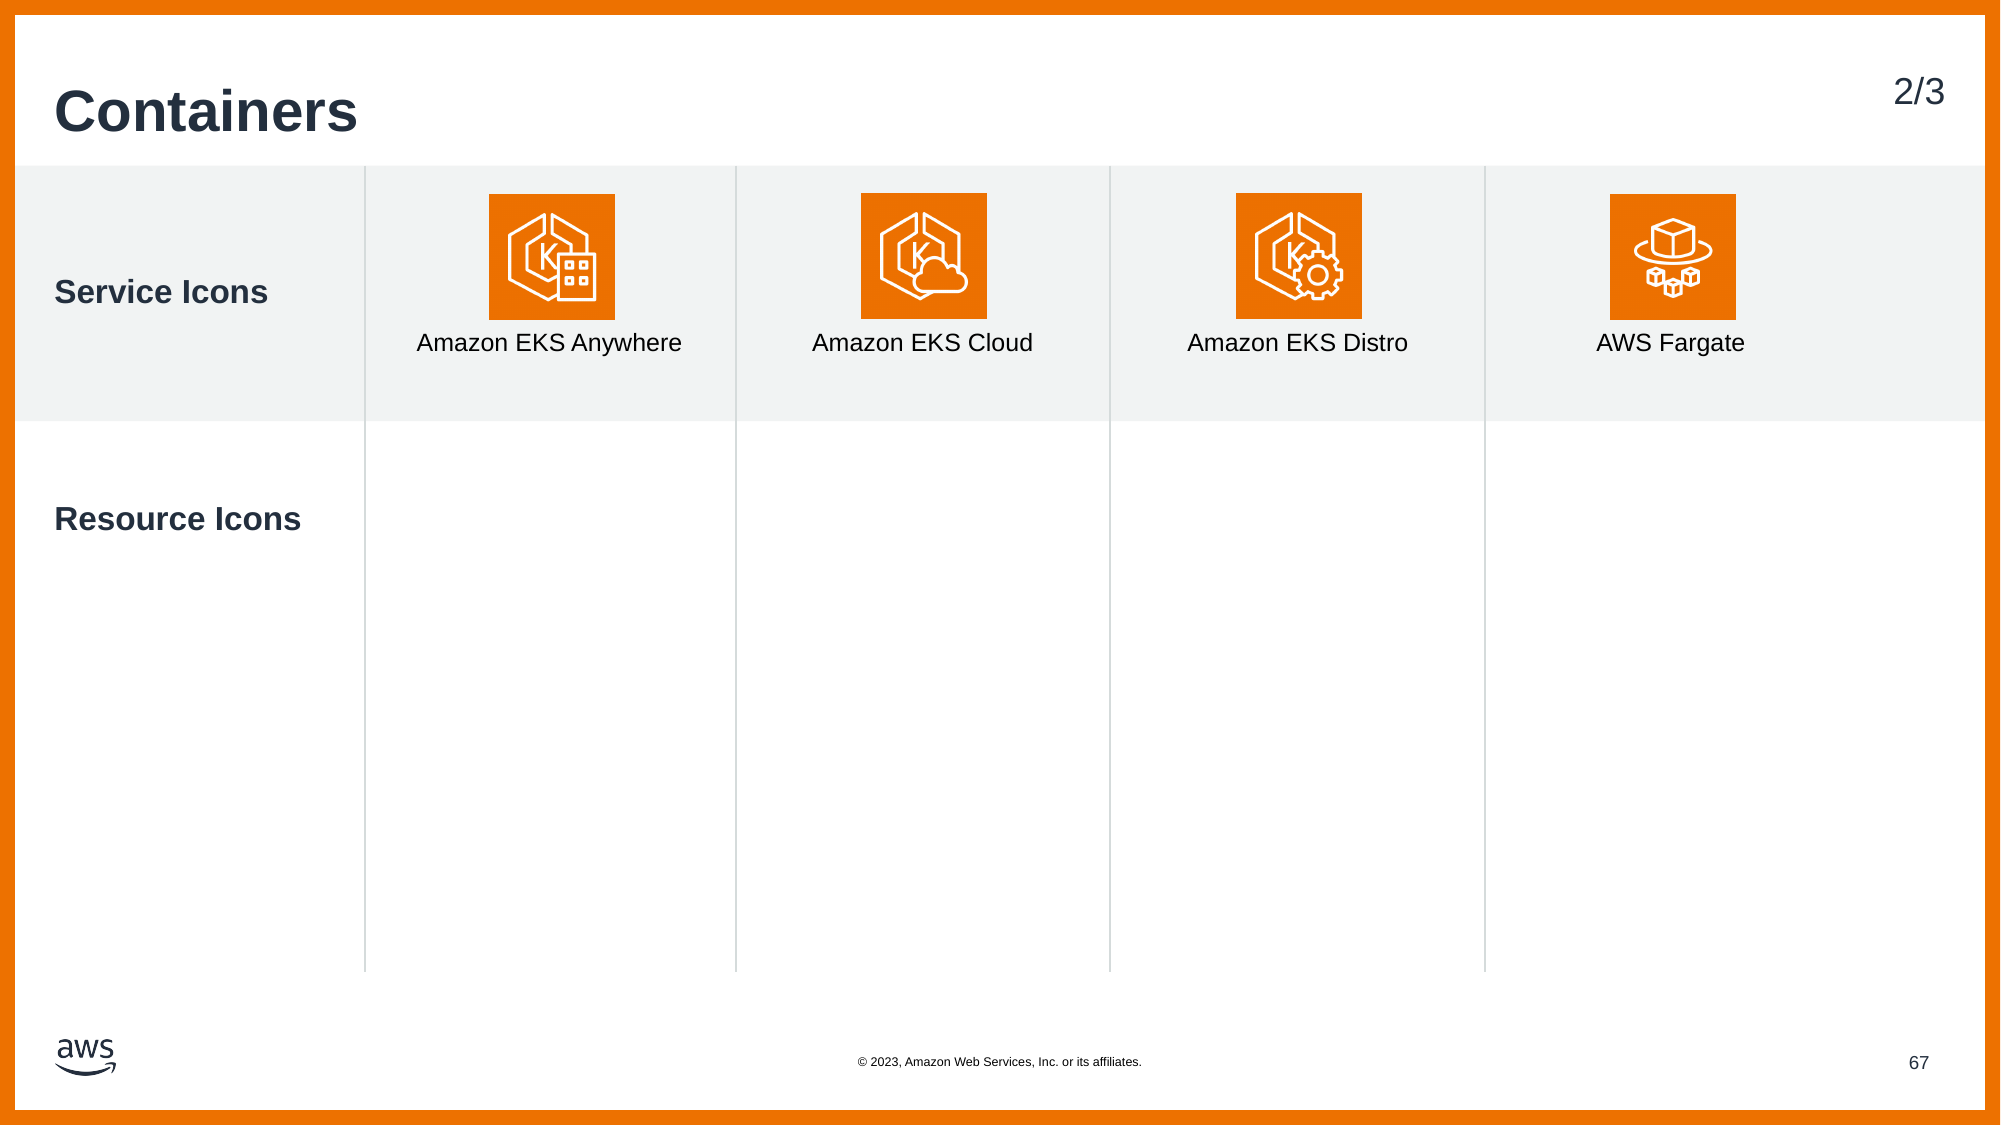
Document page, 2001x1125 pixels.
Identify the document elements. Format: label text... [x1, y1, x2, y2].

footer © 2023, Amazon Web Services, Inc. or its affiliates. [662, 1031, 1338, 1092]
picture [55, 1039, 116, 1076]
text_box AWS Fargate [1485, 319, 1858, 364]
slide_number 67 [1494, 1031, 1945, 1092]
text_box Amazon EKS Cloud [736, 319, 1110, 364]
text_box Amazon EKS Distro [1111, 319, 1484, 364]
picture [861, 193, 987, 319]
list 2/3 [1693, 59, 1961, 166]
text_box Amazon EKS Anywhere [363, 319, 735, 364]
picture [1610, 194, 1736, 320]
title Containers [39, 59, 1457, 166]
picture [1236, 193, 1362, 319]
picture [489, 194, 615, 320]
